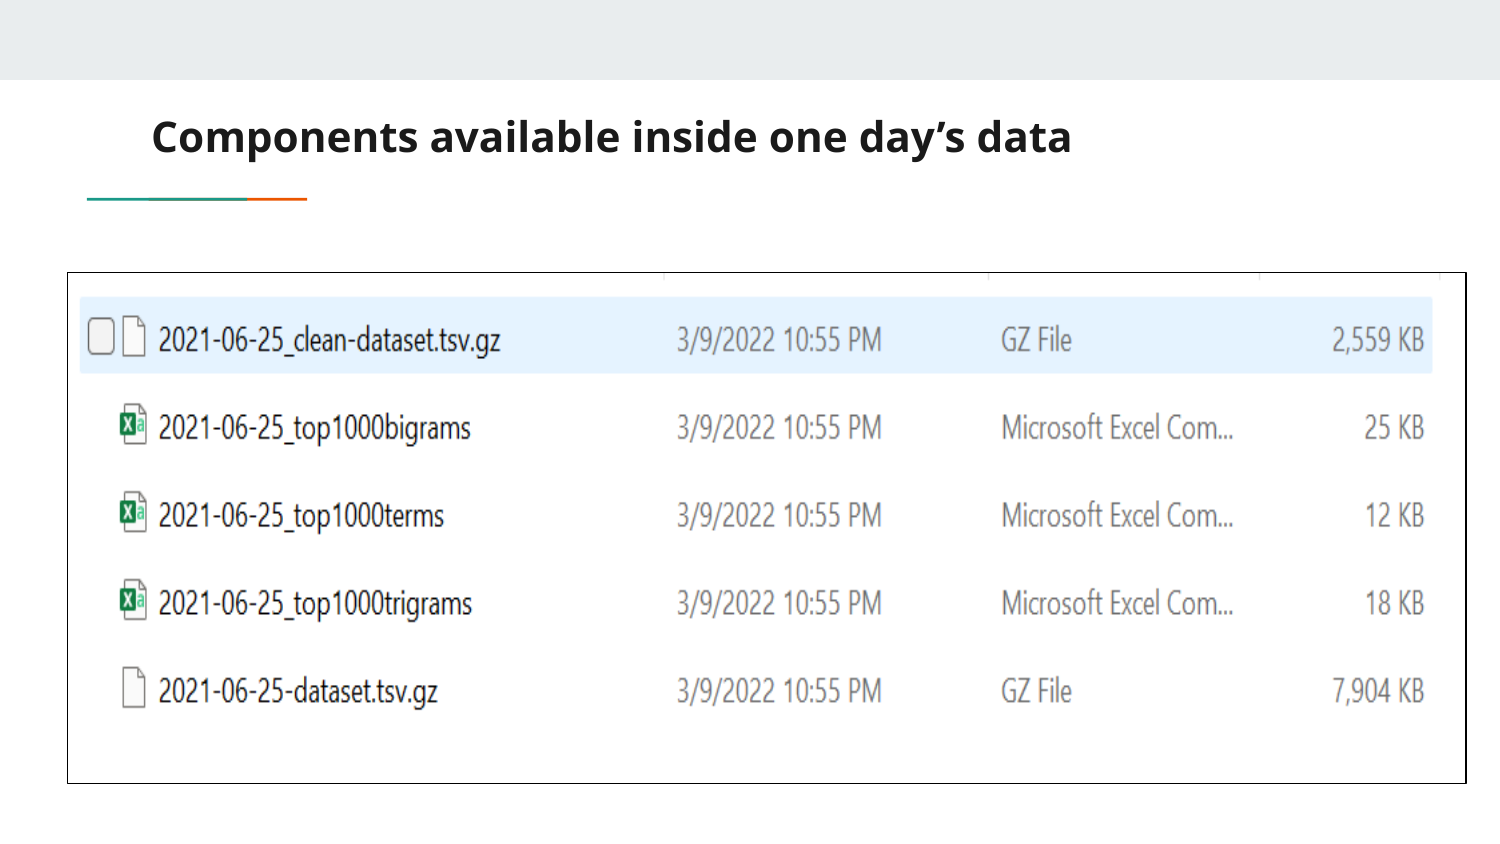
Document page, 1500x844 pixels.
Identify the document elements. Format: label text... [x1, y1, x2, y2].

picture [68, 272, 1466, 784]
title Components available inside one day’s data [136, 91, 1398, 180]
